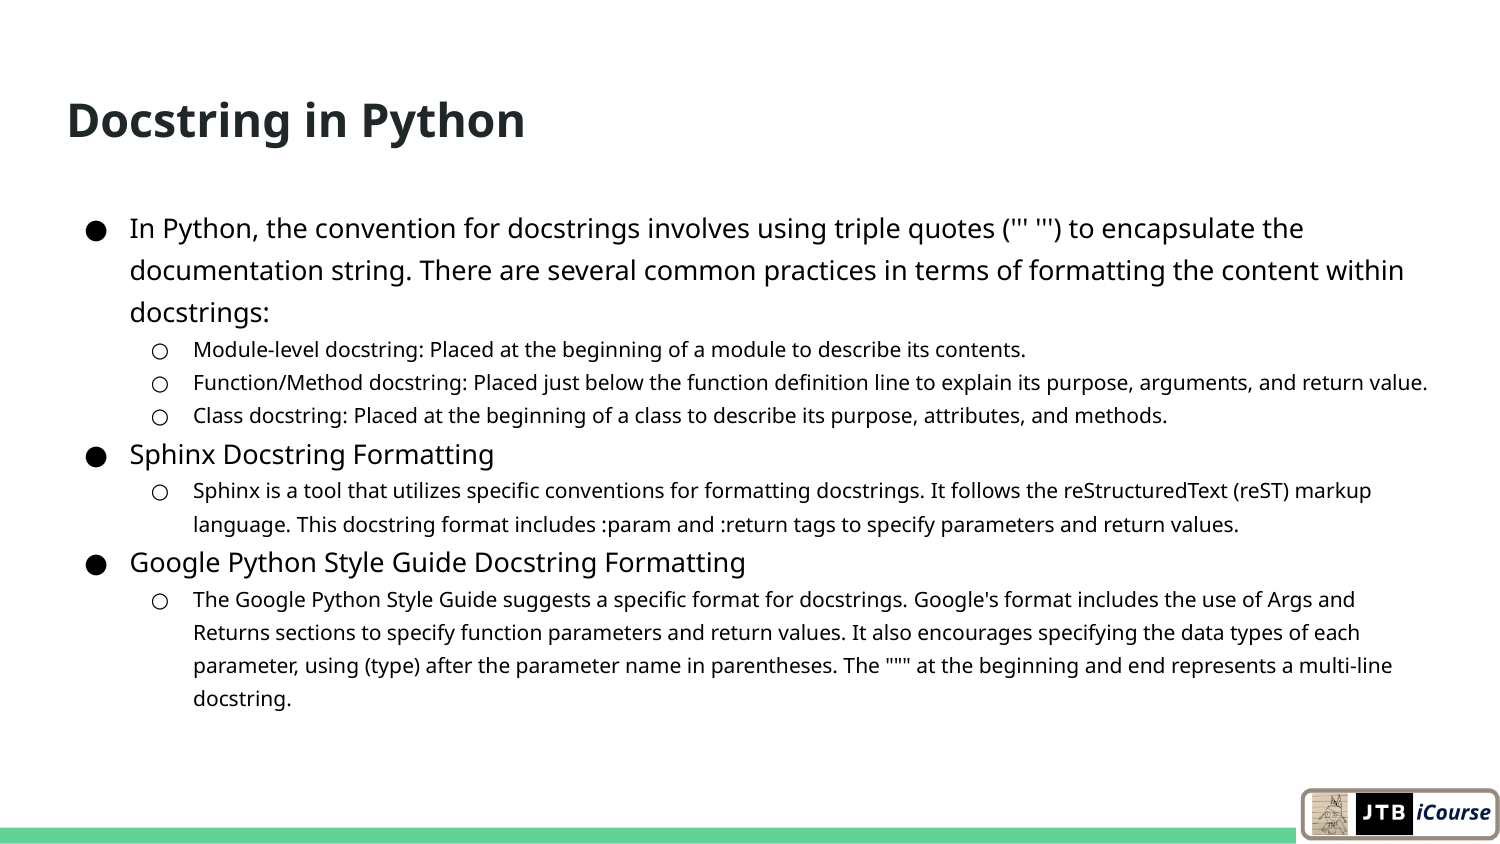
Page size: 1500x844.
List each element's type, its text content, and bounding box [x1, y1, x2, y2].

picture [1296, 782, 1500, 844]
list In Python, the convention for docstrings involves using triple quotes (''' ''') to encapsulate the documentation string. There are several common practices in terms of formatting the content within docstrings: Module-level docstring: Placed at the beginning of a module to describe its contents. Function/Method docstring: Placed just below the function definition line to explain its purpose, arguments, and return value. Class docstring: Placed at the beginning of a class to describe its purpose, attributes, and methods. Sphinx Docstring Formatting Sphinx is a tool that utilizes specific conventions for formatting docstrings. It follows the reStructuredText (reST) markup language. This docstring format includes :param and :return tags to specify parameters and return values. Google Python Style Guide Docstring Formatting The Google Python Style Guide suggests a specific format for docstrings. Google's format includes the use of Args and Returns sections to specify function parameters and return values. It also encourages specifying the data types of each parameter, using (type) after the parameter name in parentheses. The """ at the beginning and end represents a multi-line docstring. [51, 189, 1449, 750]
title Docstring in Python [51, 72, 1449, 167]
